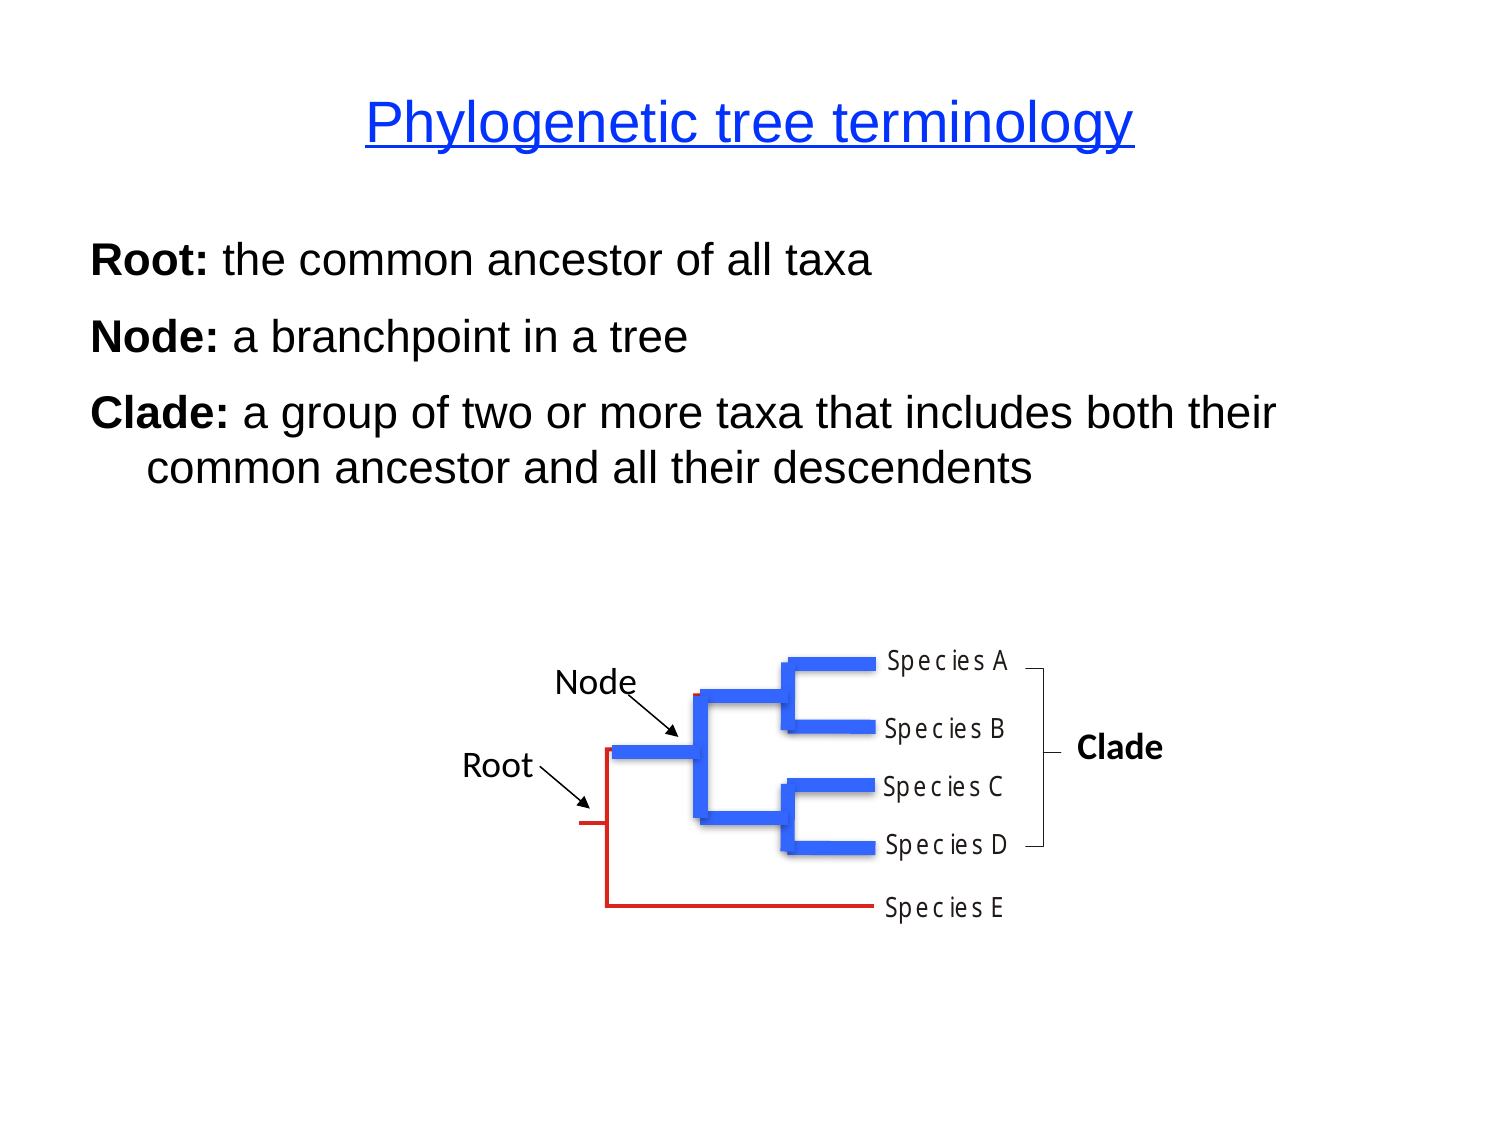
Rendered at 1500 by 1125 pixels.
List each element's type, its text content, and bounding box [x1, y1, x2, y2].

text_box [611, 662, 876, 852]
text_box Clade [1067, 714, 1225, 774]
picture [575, 648, 1013, 926]
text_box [447, 649, 572, 809]
title Phylogenetic tree terminology [74, 24, 1426, 213]
list Root: the common ancestor of all taxa Node: a branchpoint in a tree Clade: a group of two or more taxa that includes both their common ancestor and all their descendents [74, 221, 1426, 876]
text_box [1023, 662, 1063, 852]
